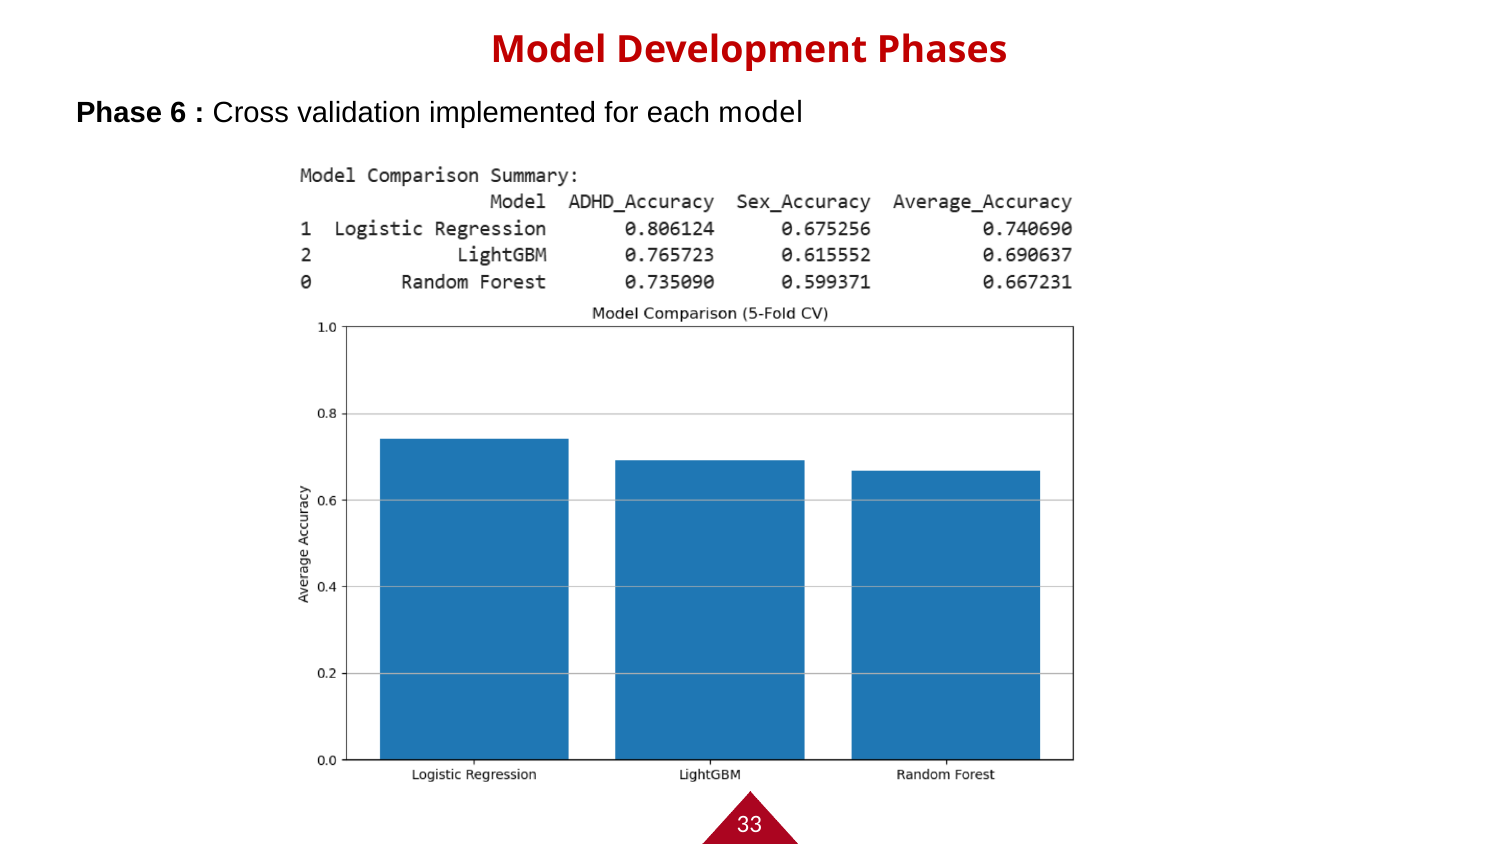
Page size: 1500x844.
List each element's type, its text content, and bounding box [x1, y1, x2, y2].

picture [702, 791, 798, 844]
picture [288, 157, 1128, 301]
title Model Development Phases [111, 0, 1387, 85]
picture [288, 304, 1086, 784]
slide_number 33 [707, 800, 791, 844]
text_box Phase 6 : Cross validation implemented for each model [60, 85, 1410, 136]
